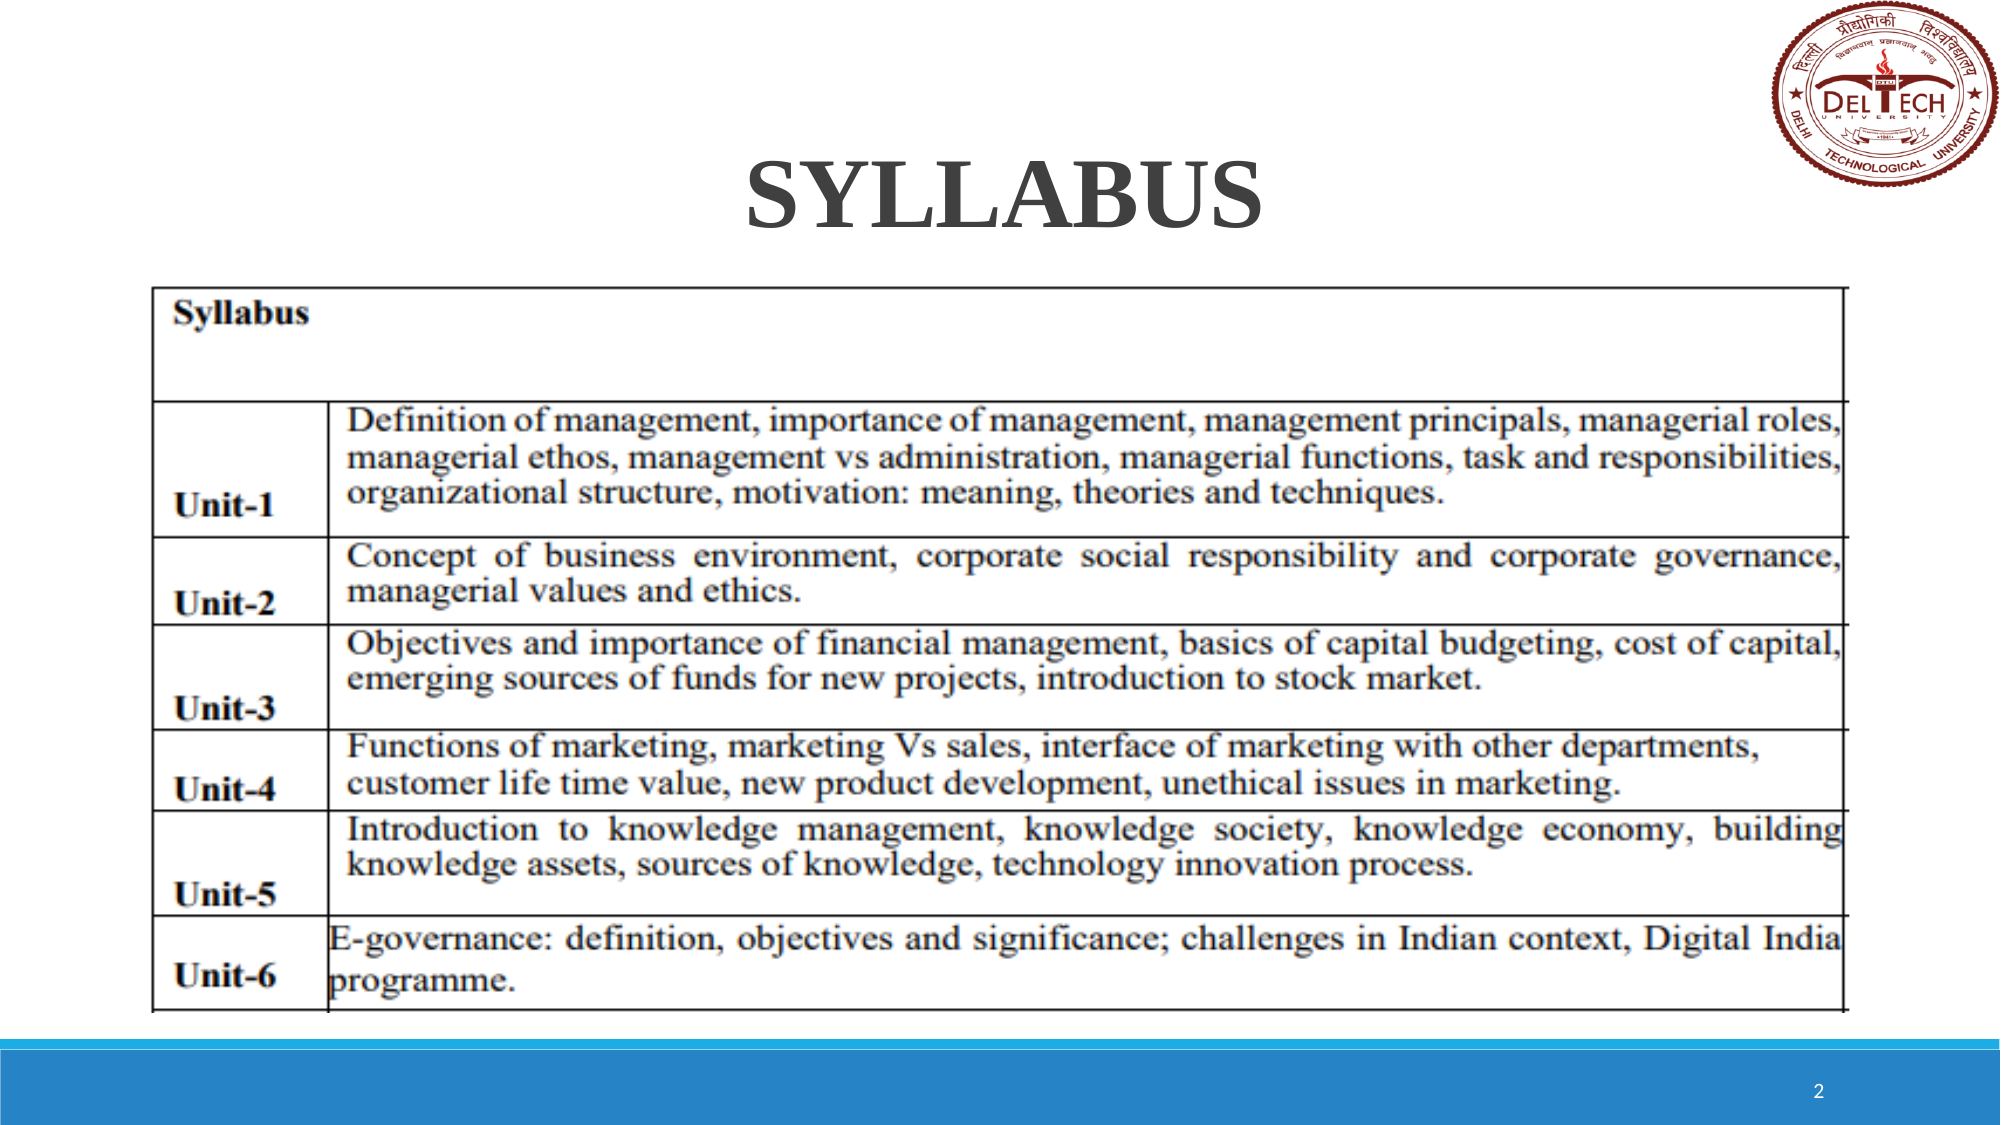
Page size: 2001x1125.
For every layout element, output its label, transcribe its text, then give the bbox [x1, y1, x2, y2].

picture [1768, 0, 2000, 188]
slide_number 2 [1624, 1059, 1840, 1120]
title SYLLABUS [180, 47, 1830, 256]
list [137, 276, 1850, 1014]
